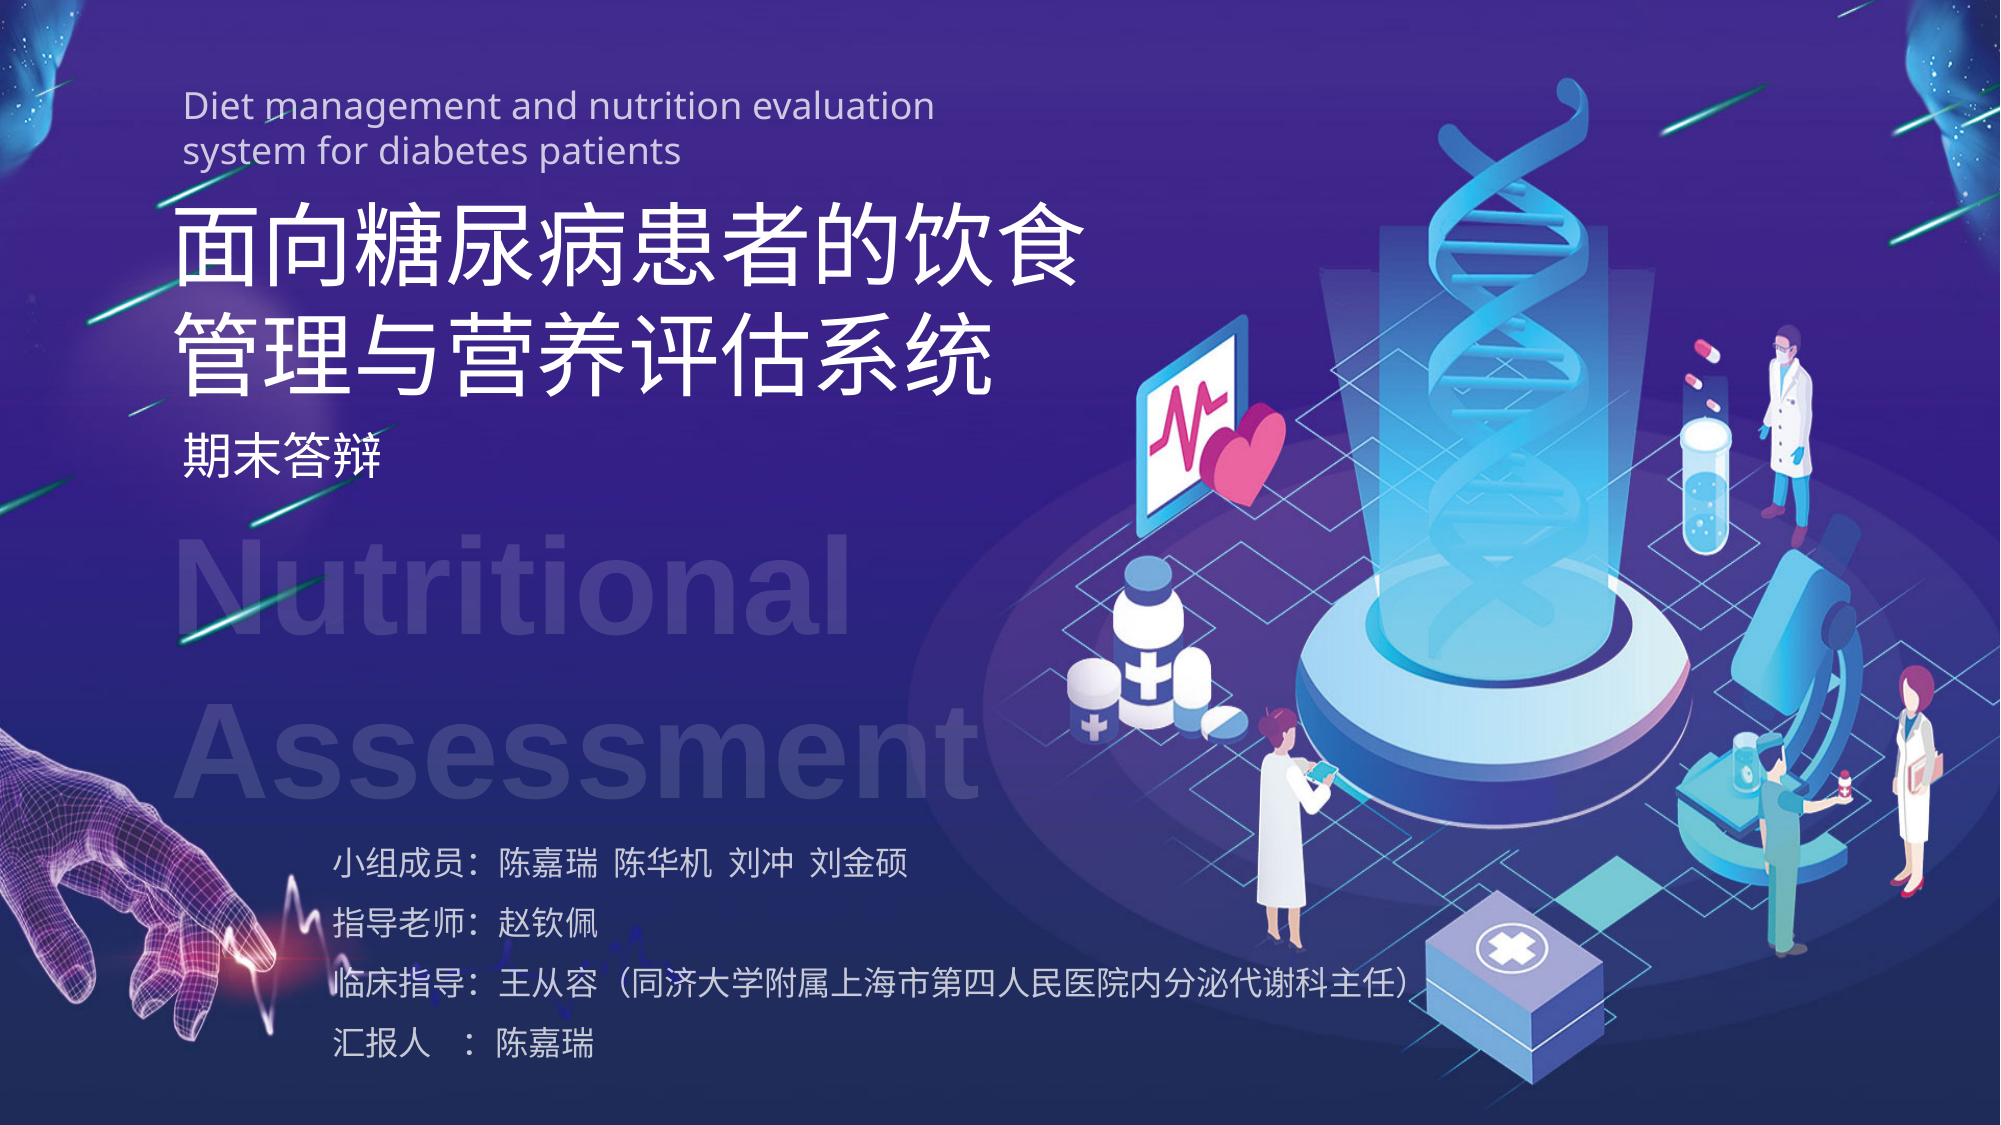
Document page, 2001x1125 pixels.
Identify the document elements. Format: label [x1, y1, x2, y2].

picture [0, 0, 2000, 1125]
text_box [155, 74, 1118, 838]
